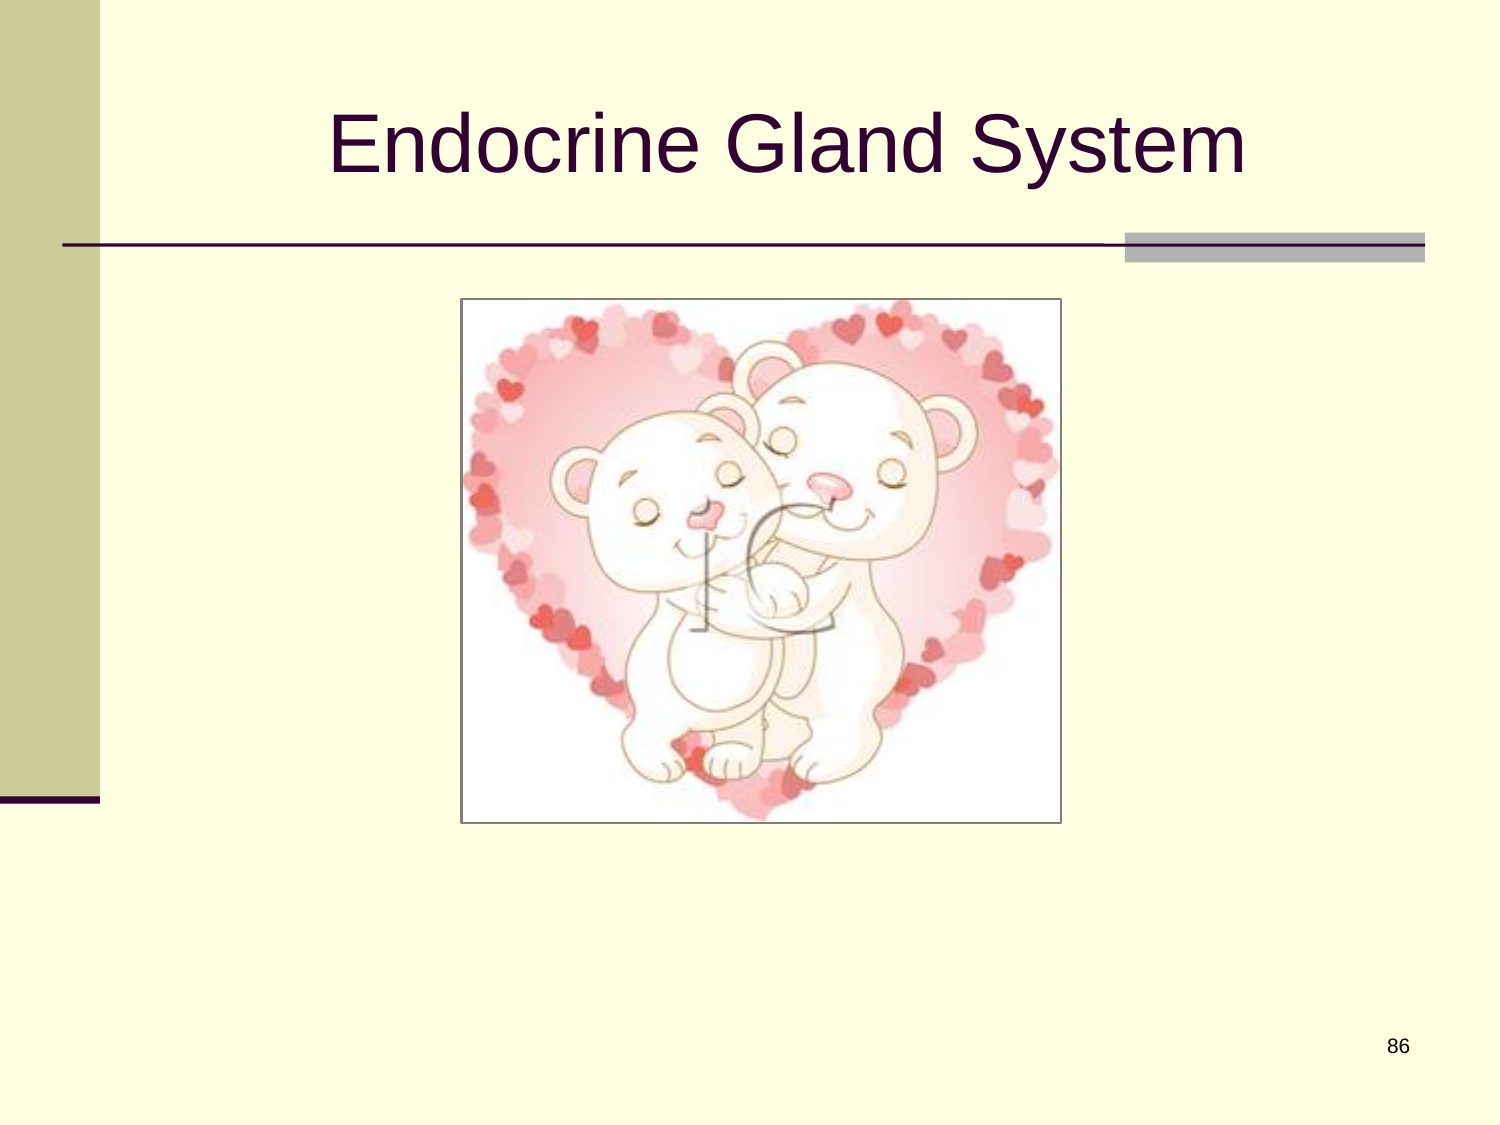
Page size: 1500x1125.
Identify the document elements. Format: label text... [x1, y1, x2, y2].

title Endocrine Gland System [150, 45, 1425, 234]
slide_number 86 [1112, 1024, 1426, 1101]
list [462, 299, 1061, 823]
